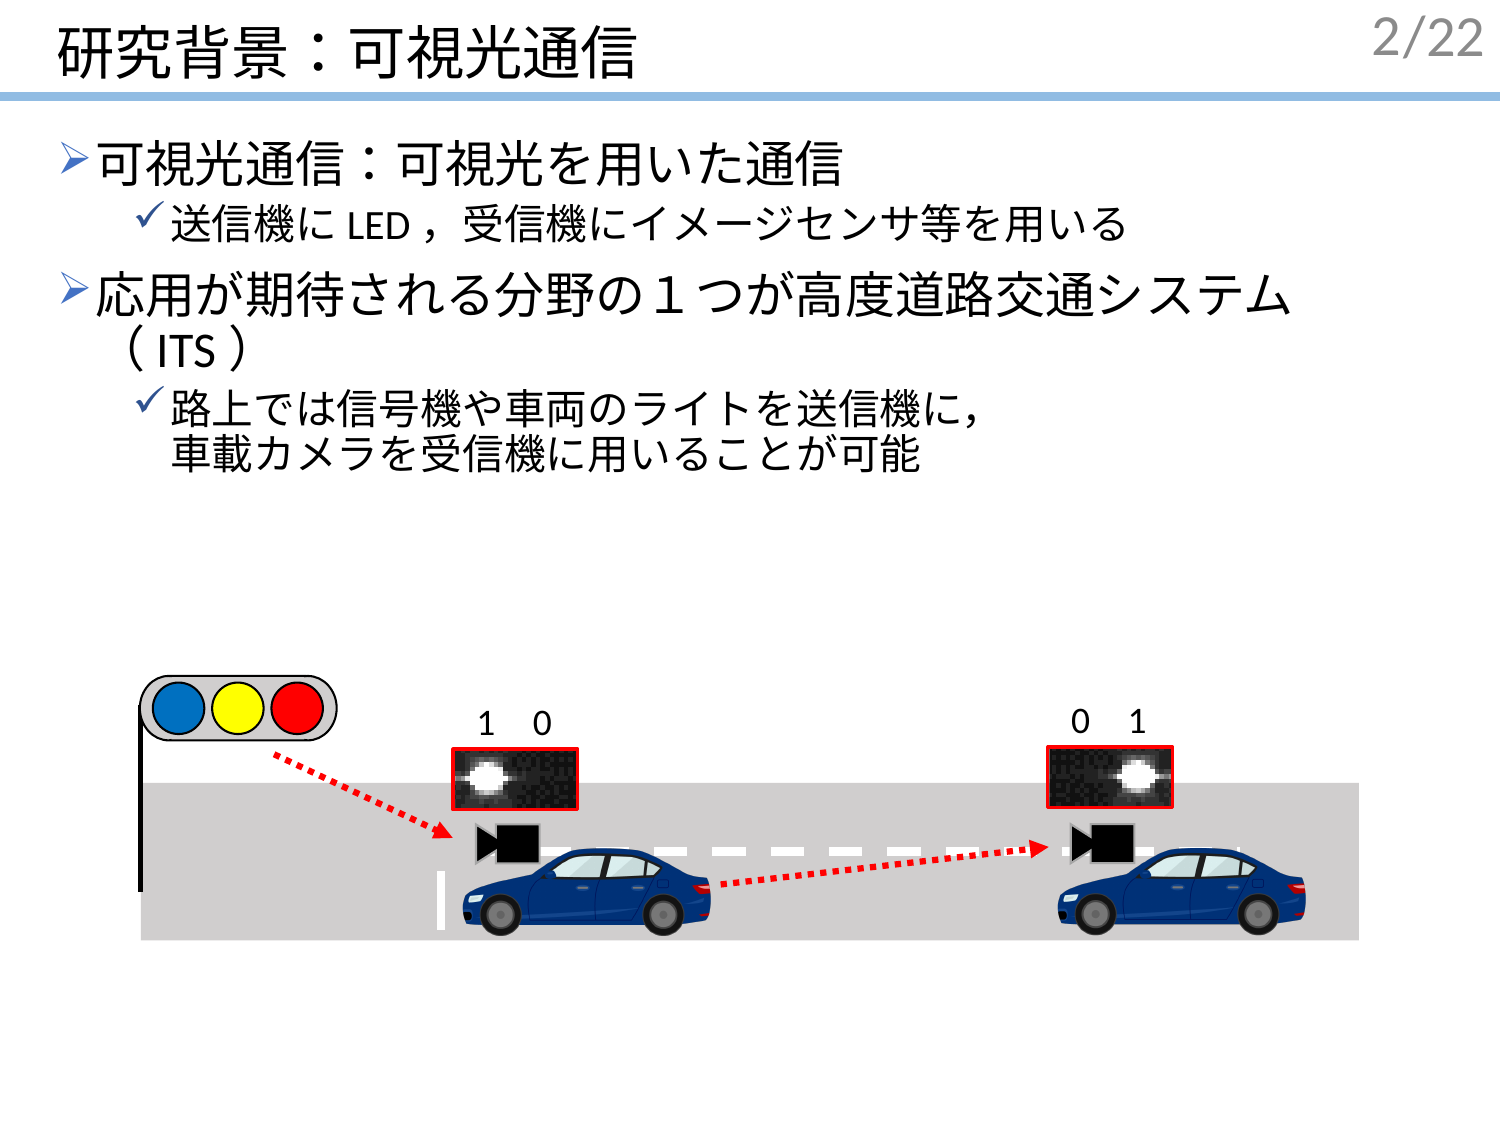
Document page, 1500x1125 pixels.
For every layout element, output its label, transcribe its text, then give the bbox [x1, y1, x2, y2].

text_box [1048, 810, 1315, 973]
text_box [140, 838, 453, 941]
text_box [720, 846, 1049, 885]
list 可視光通信：可視光を用いた通信 送信機にLED，受信機にイメージセンサ等を用いる 応用が期待される分野の１つが高度道路交通システム（ITS） 路上では信号機や車両のライトを送信機に， 車載カメラを受信機に用いることが可能 [42, 132, 1458, 1014]
text_box 0 [1056, 688, 1108, 745]
picture [454, 750, 577, 809]
text_box 0 [518, 690, 570, 747]
text_box 1 [461, 690, 513, 747]
picture [1049, 748, 1172, 807]
text_box 1 [1112, 688, 1165, 745]
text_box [273, 754, 453, 838]
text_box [453, 782, 1359, 941]
title 研究背景：可視光通信 [41, 0, 1397, 112]
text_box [139, 675, 337, 892]
slide_number 2 [1078, 2, 1417, 63]
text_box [453, 810, 720, 974]
